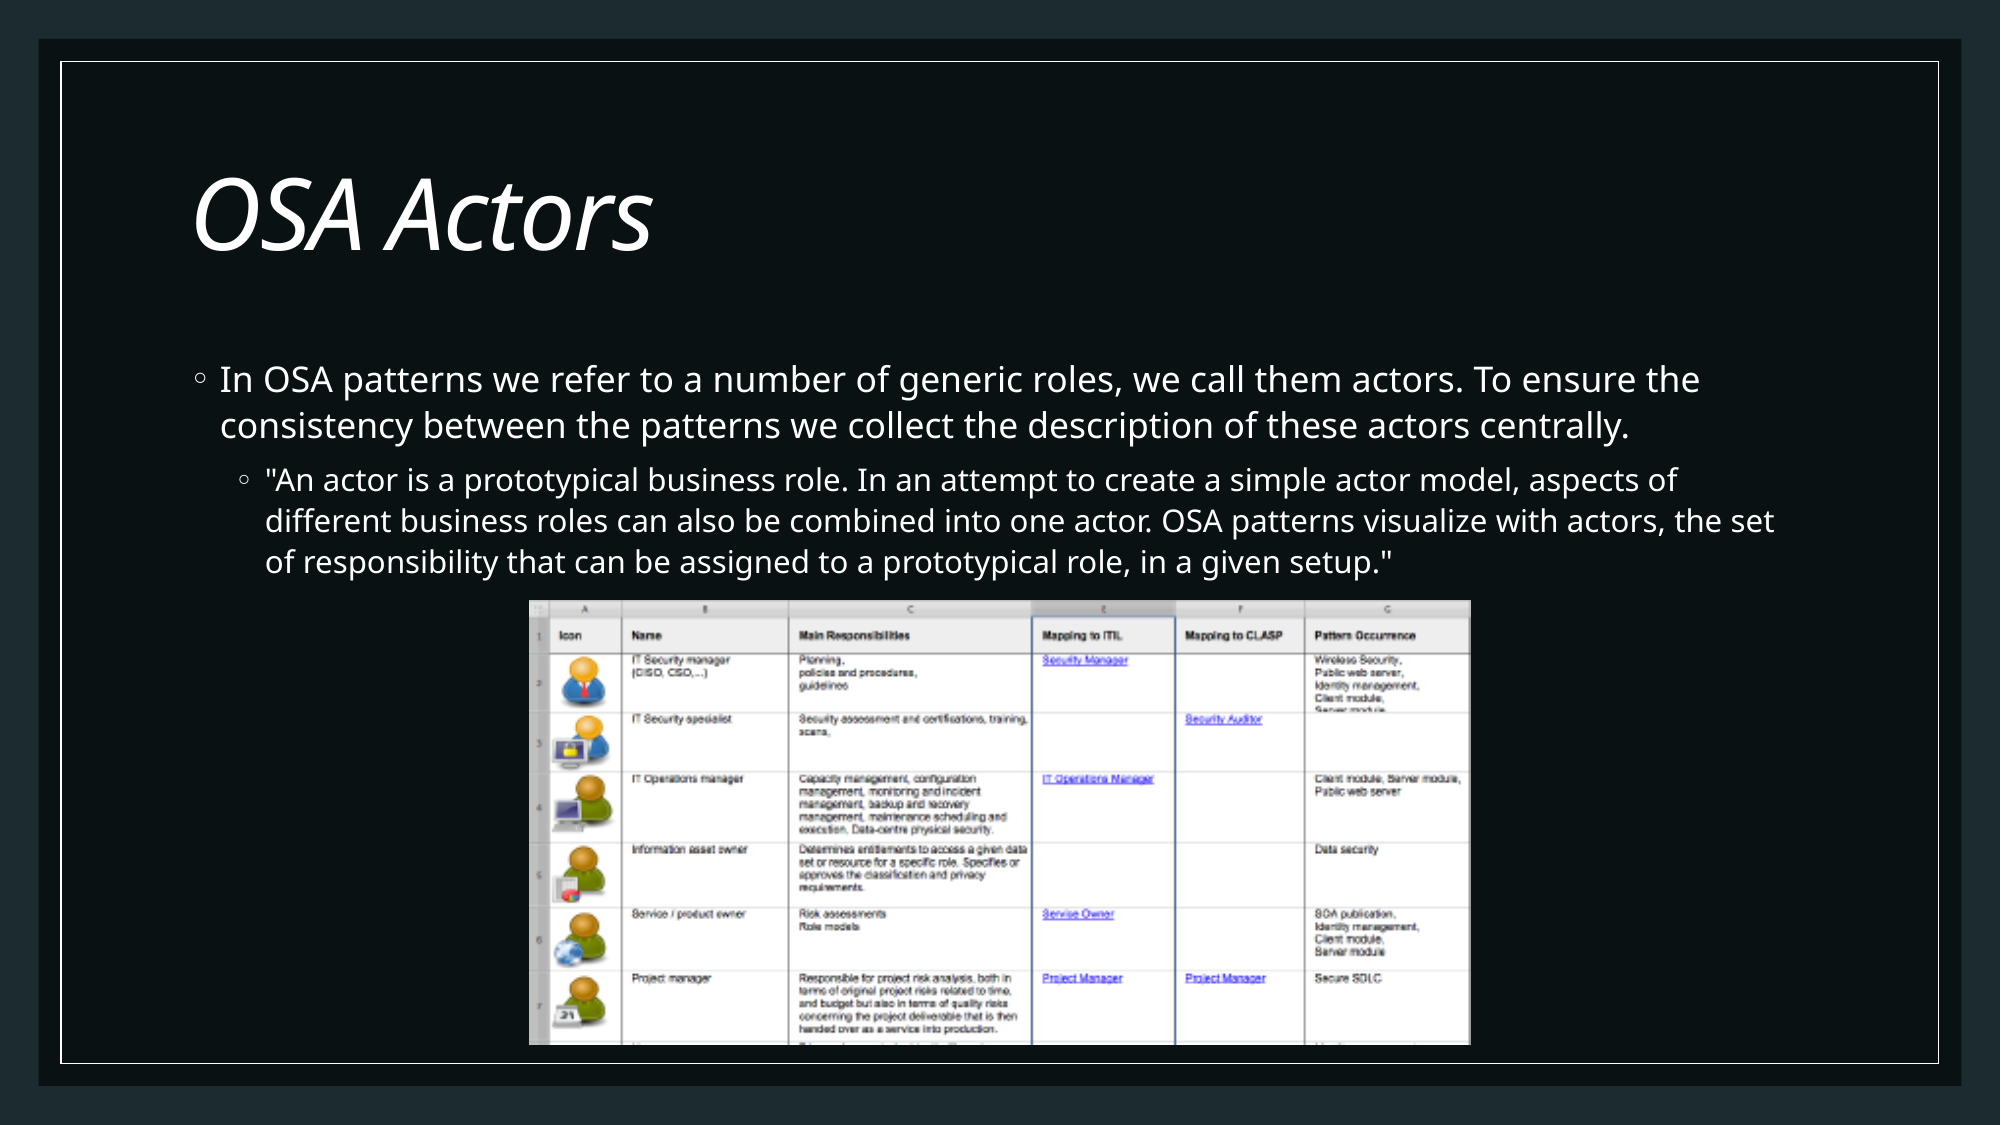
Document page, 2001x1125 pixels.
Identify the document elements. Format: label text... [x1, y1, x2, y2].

list In OSA patterns we refer to a number of generic roles, we call them actors. To ensure the consistency between the patterns we collect the description of these actors centrally. "An actor is a prototypical business role. In an attempt to create a simple actor model, aspects of different business roles can also be combined into one actor. OSA patterns visualize with actors, the set of responsibility that can be assigned to a prototypical role, in a given setup." [174, 345, 1825, 977]
picture [529, 600, 1471, 1045]
title OSA Actors [174, 105, 1825, 331]
